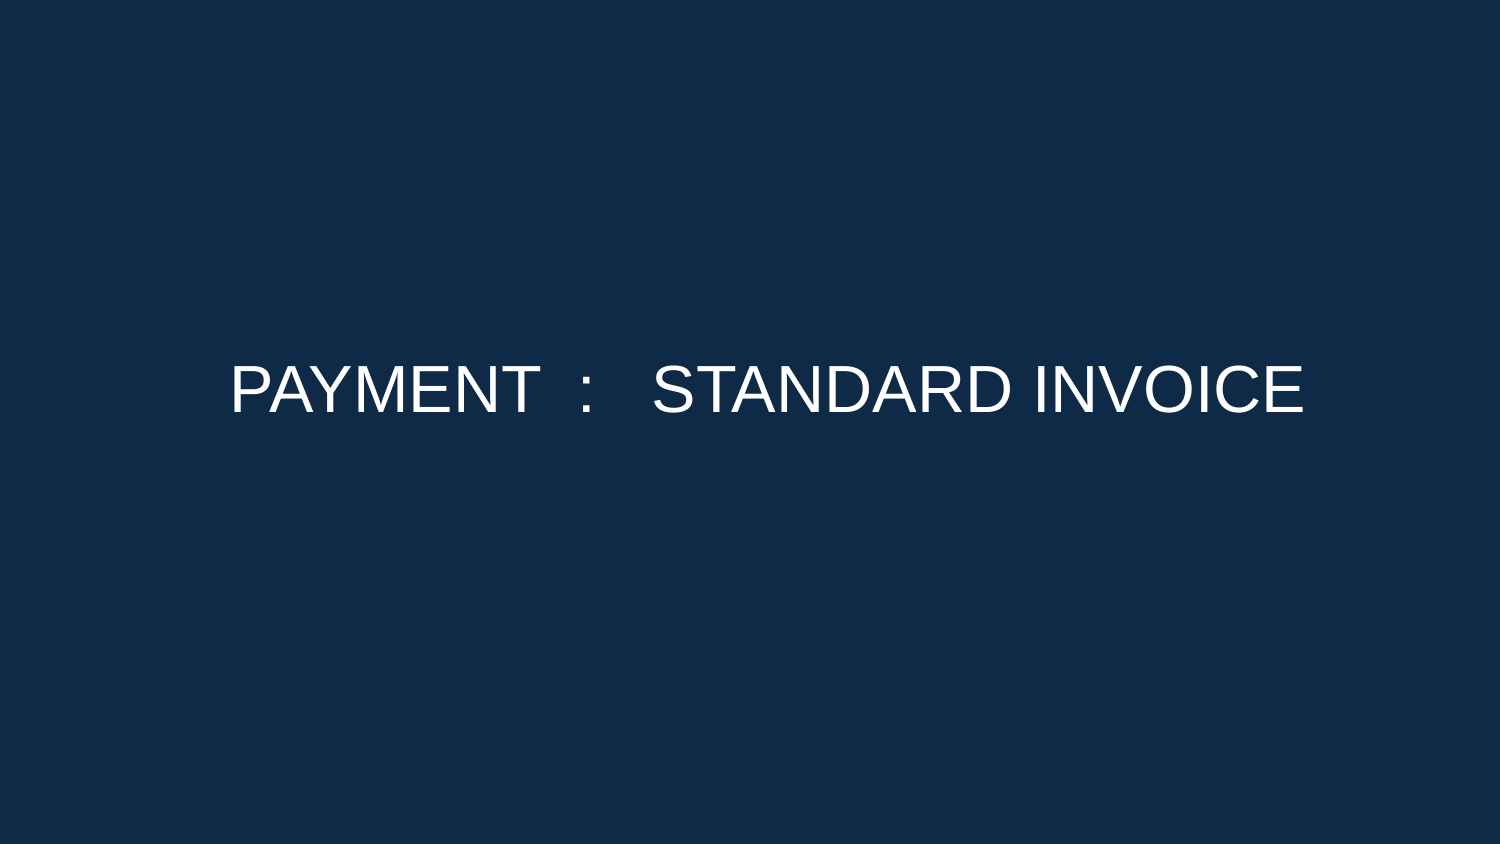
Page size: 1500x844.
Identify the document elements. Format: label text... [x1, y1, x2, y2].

title PAYMENT : STANDARD INVOICE [136, 330, 1401, 410]
